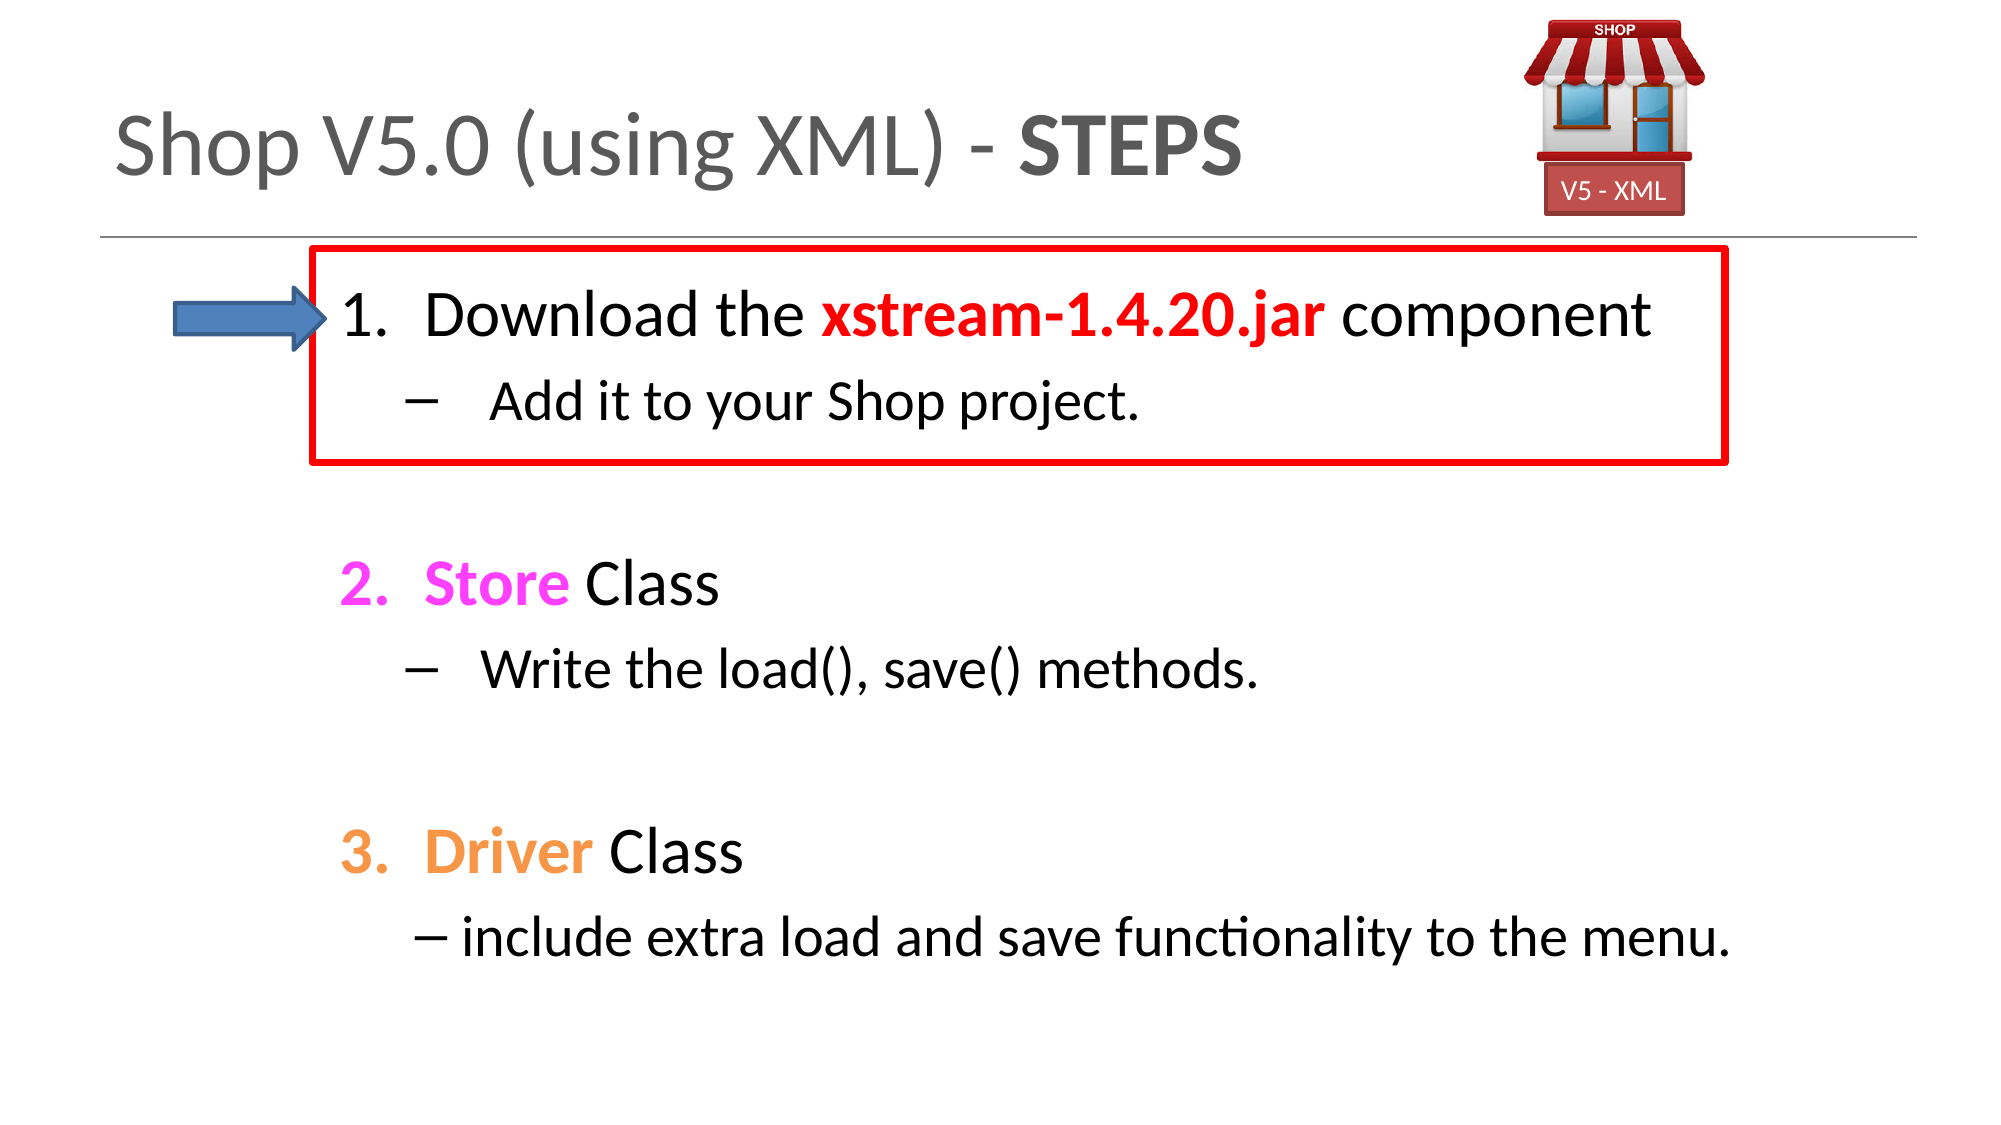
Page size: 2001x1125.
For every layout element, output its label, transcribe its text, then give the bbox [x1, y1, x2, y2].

title Shop V5.0 (using XML) - STEPS [99, 45, 1900, 233]
text_box [172, 285, 328, 352]
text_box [1524, 0, 1705, 215]
list Download the xstream-1.4.20.jar component Add it to your Shop project. Store Class Write the load(), save() methods. Driver Class include extra load and save functionality to the menu. [324, 262, 1900, 1005]
text_box [310, 246, 1727, 465]
